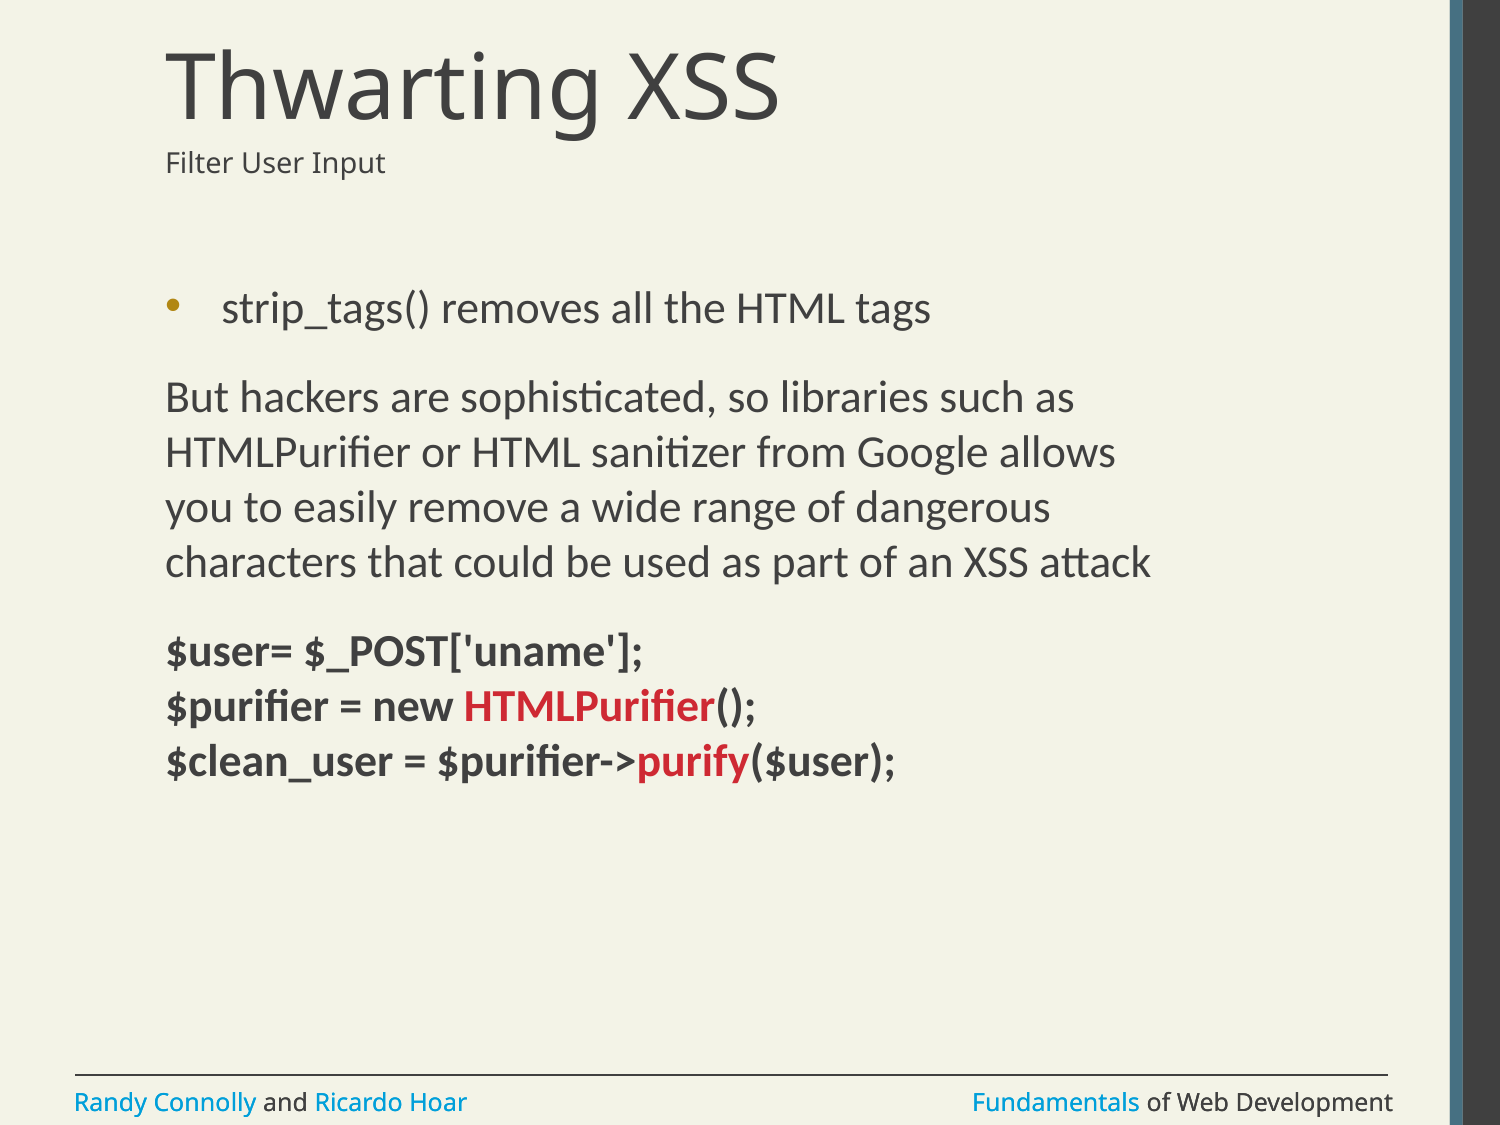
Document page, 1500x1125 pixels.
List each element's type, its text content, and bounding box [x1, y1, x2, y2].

list strip_tags() removes all the HTML tags But hackers are sophisticated, so libraries such as HTMLPurifier or HTML sanitizer from Google allows you to easily remove a wide range of dangerous characters that could be used as part of an XSS attack $user= $_POST['uname']; $purifier = new HTMLPurifier(); $clean_user = $purifier->purify($user); [150, 270, 1200, 1013]
title Thwarting XSS [150, 20, 1425, 188]
list Filter User Input [150, 137, 1200, 188]
